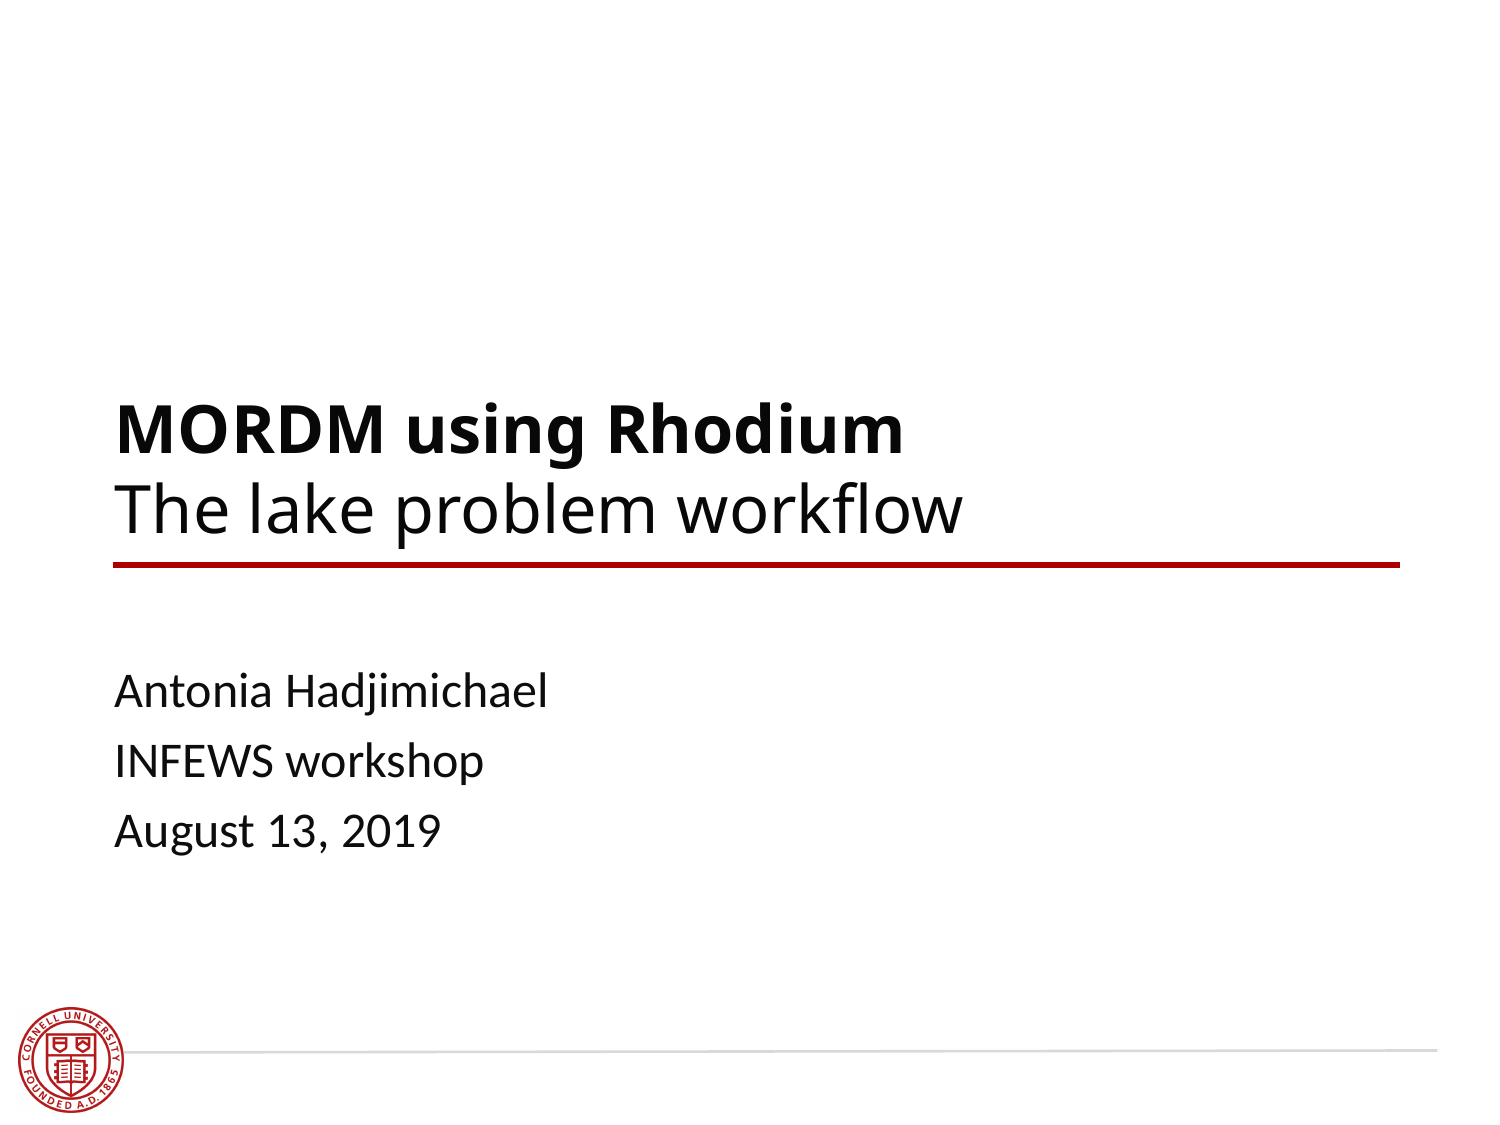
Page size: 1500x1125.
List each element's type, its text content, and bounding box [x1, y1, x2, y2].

subtitle Antonia Hadjimichael INFEWS workshop August 13, 2019 [99, 650, 925, 900]
picture [18, 1007, 124, 1113]
title MORDM using Rhodium The lake problem workflow [99, 334, 1375, 600]
